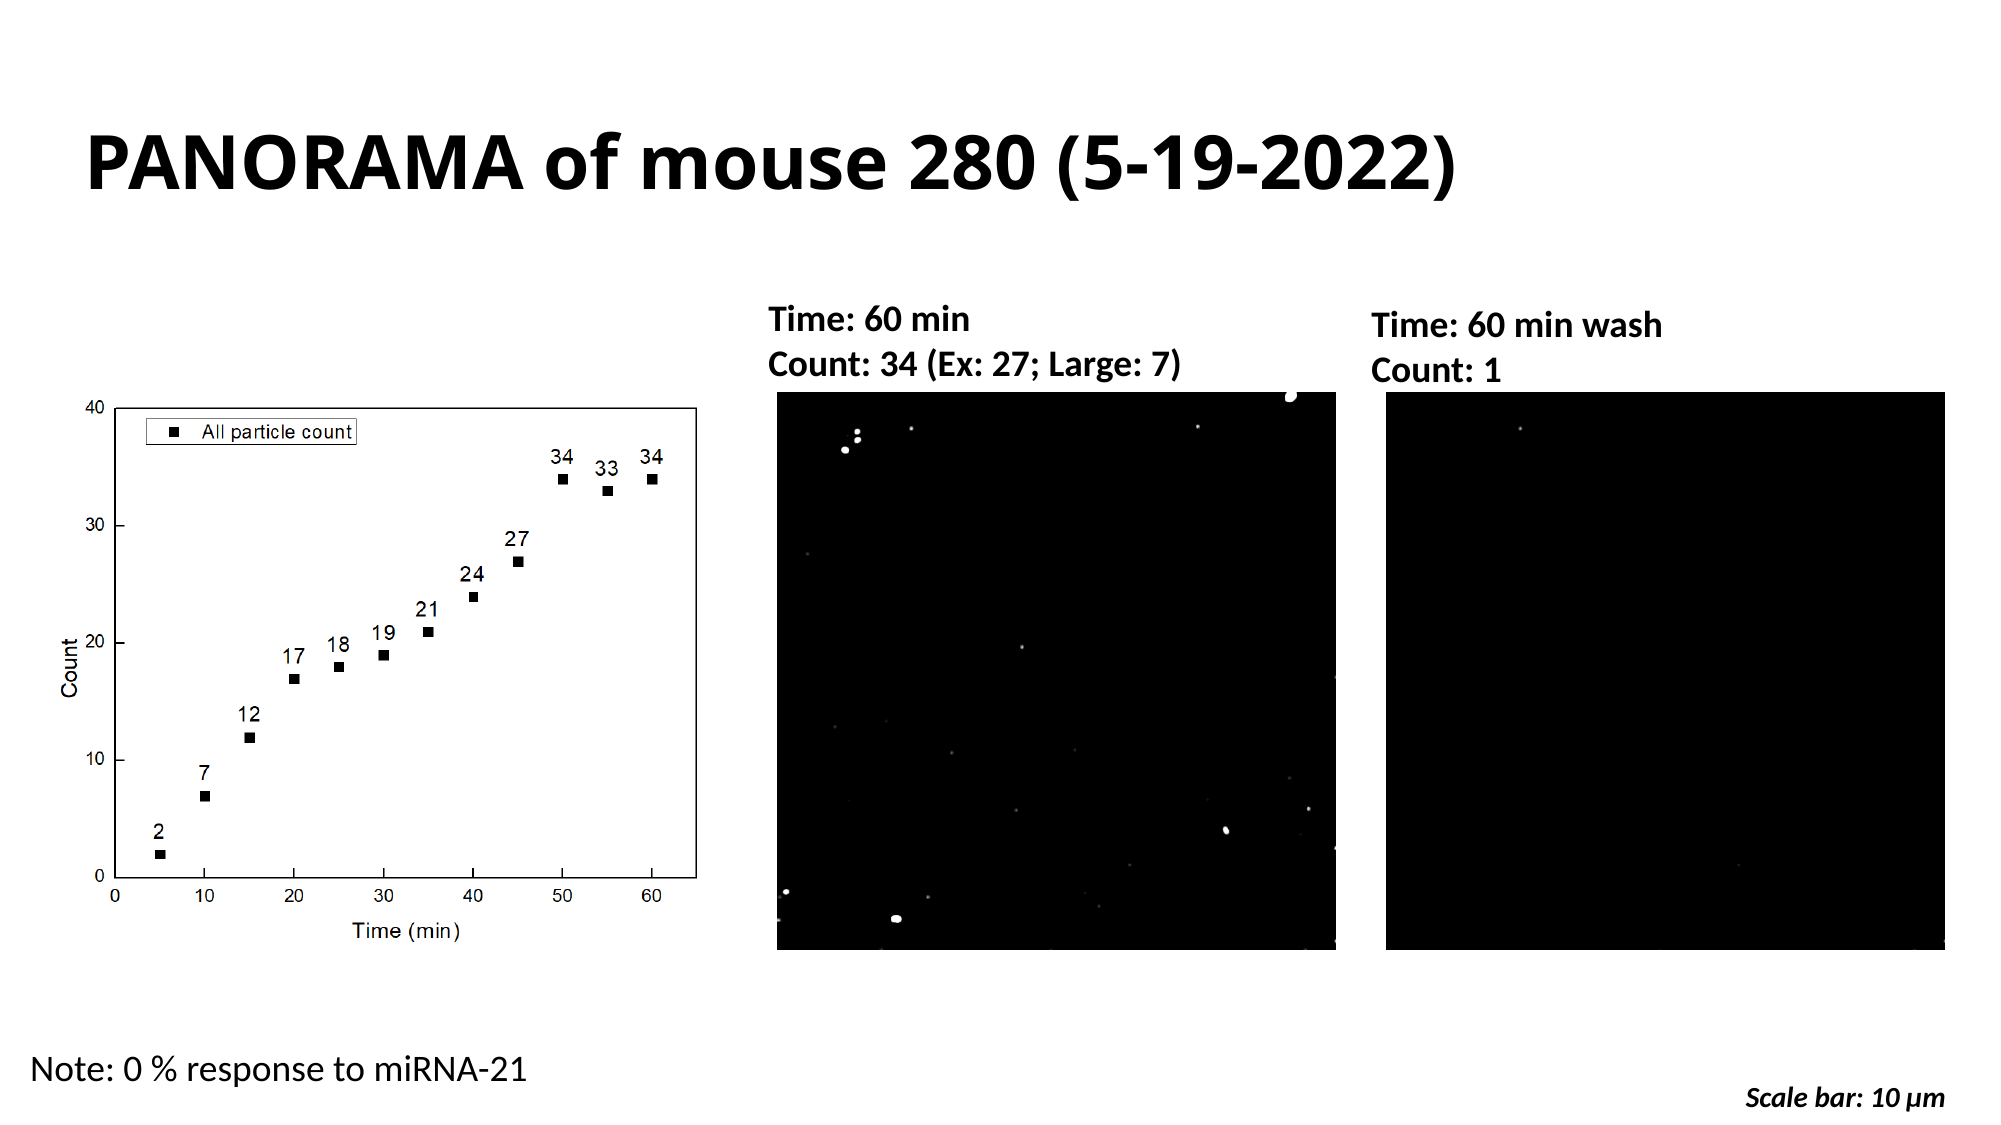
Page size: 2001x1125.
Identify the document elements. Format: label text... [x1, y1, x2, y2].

picture [1386, 392, 1945, 950]
text_box Note: 0 % response to miRNA-21 [15, 991, 581, 1125]
picture [777, 392, 1336, 950]
text_box Time: 60 min Count: 34 (Ex: 27; Large: 7) [753, 286, 1326, 391]
text_box Scale bar: 10 µm [1731, 1070, 2000, 1121]
picture [52, 392, 724, 945]
text_box PANORAMA of mouse 280 (5-19-2022) [70, 82, 2000, 249]
text_box Time: 60 min wash Count: 1 [1356, 292, 1858, 533]
